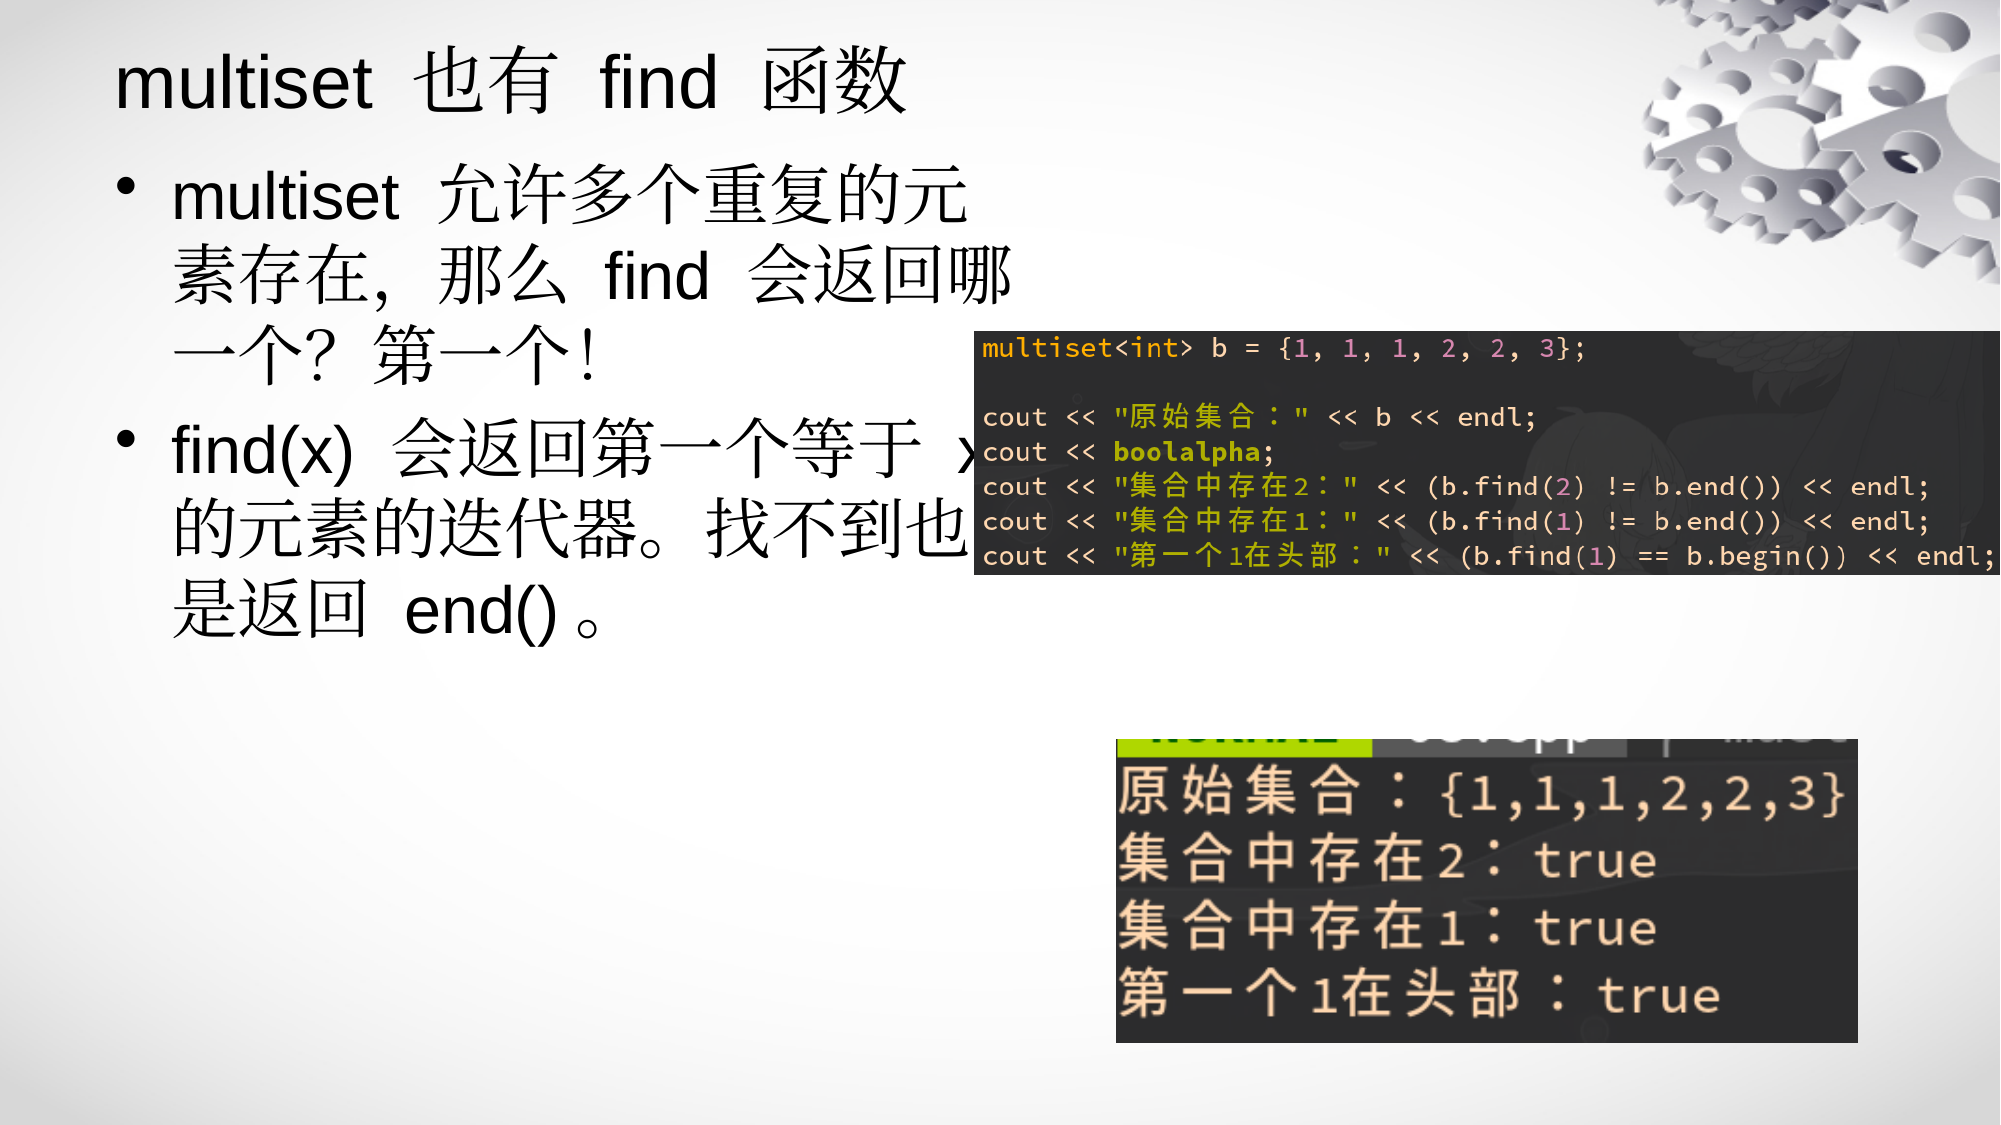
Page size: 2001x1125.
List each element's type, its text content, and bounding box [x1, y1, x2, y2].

title multiset 也有 find 函数 [99, 30, 1901, 127]
picture [0, 0, 2000, 1125]
list multiset 允许多个重复的元素存在，那么 find 会返回哪一个？第一个！ find(x) 会返回第一个等于 x 的元素的迭代器。找不到也是返回 end()。 [99, 145, 1038, 1087]
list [1116, 739, 1858, 1043]
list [974, 331, 2000, 575]
